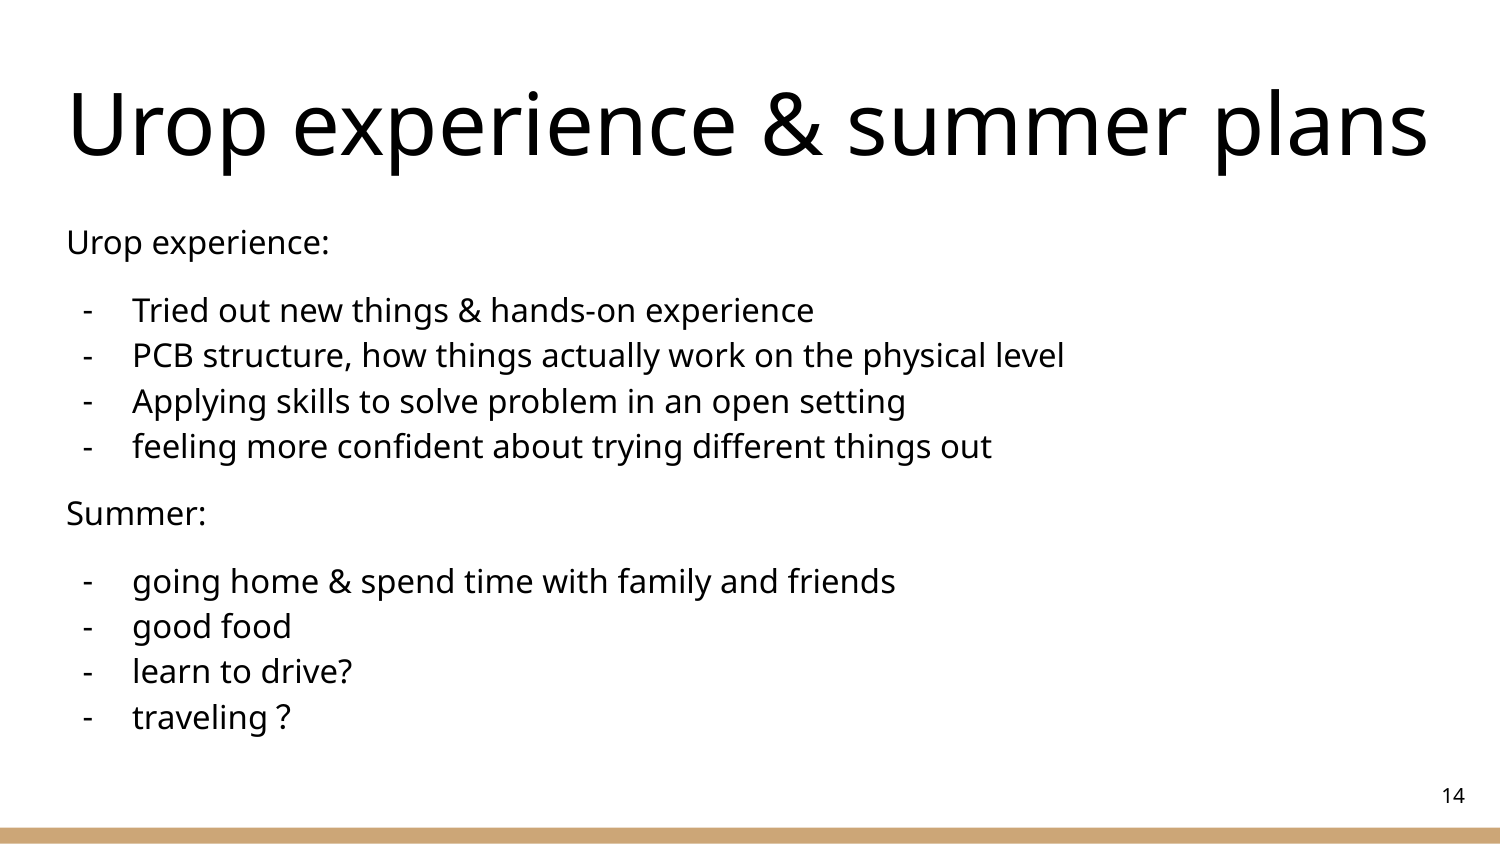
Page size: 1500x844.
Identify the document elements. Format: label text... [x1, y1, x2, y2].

slide_number ‹#› [1389, 764, 1480, 830]
title Urop experience & summer plans [51, 51, 1449, 189]
list Urop experience: Tried out new things & hands-on experience PCB structure, how things actually work on the physical level Applying skills to solve problem in an open setting feeling more confident about trying different things out Summer: going home & spend time with family and friends good food learn to drive? traveling？ [51, 200, 1449, 752]
